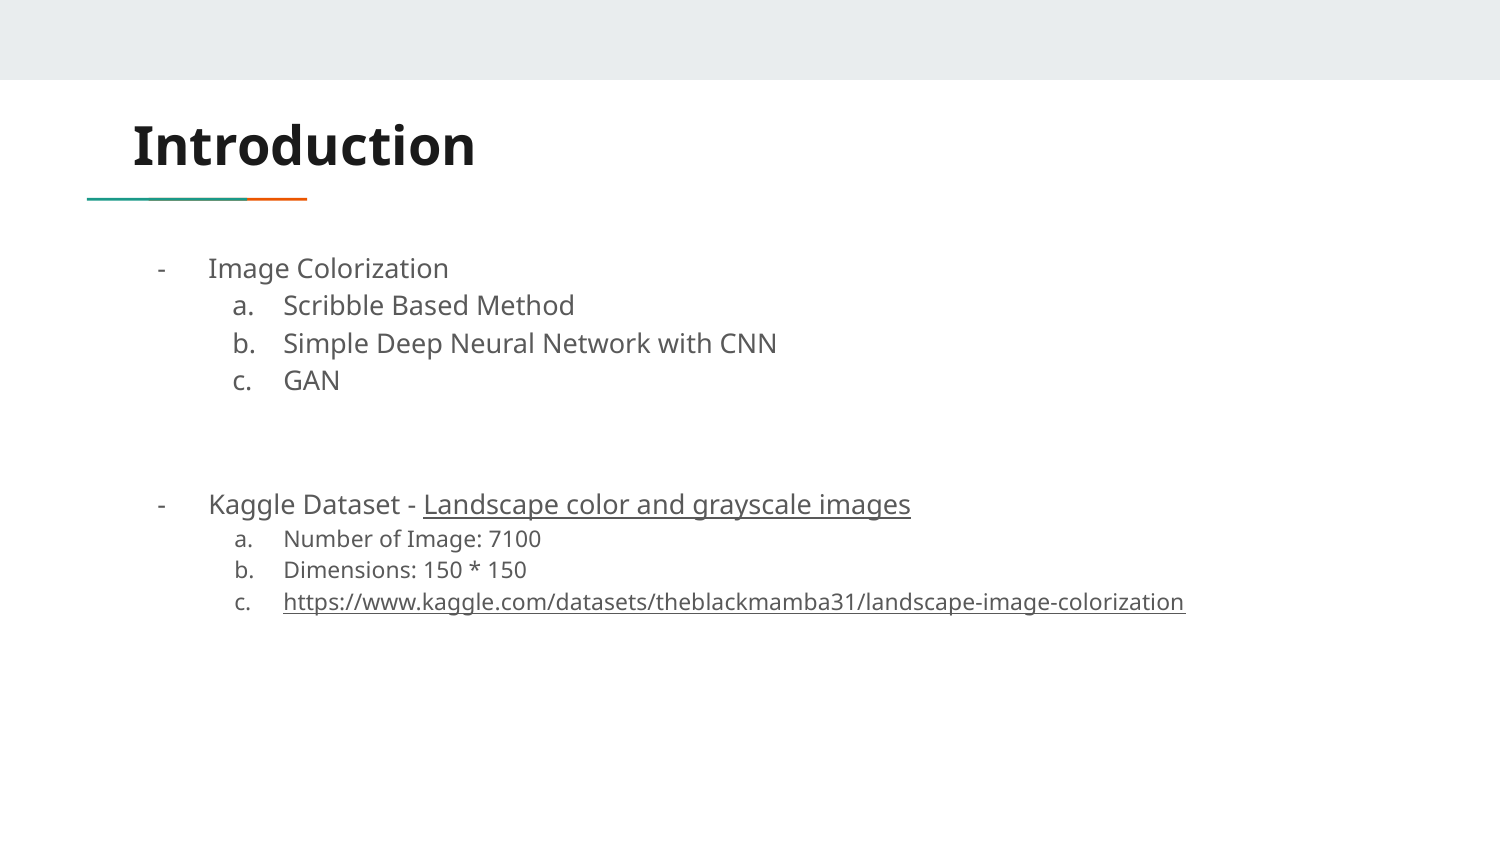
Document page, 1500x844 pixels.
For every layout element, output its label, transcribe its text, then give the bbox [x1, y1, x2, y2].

list Image Colorization Scribble Based Method Simple Deep Neural Network with CNN GAN Kaggle Dataset - Landscape color and grayscale images Number of Image: 7100 Dimensions: 150 * 150 https://www.kaggle.com/datasets/theblackmamba31/landscape-image-colorization [118, 231, 1468, 743]
title Introduction [118, 95, 757, 231]
